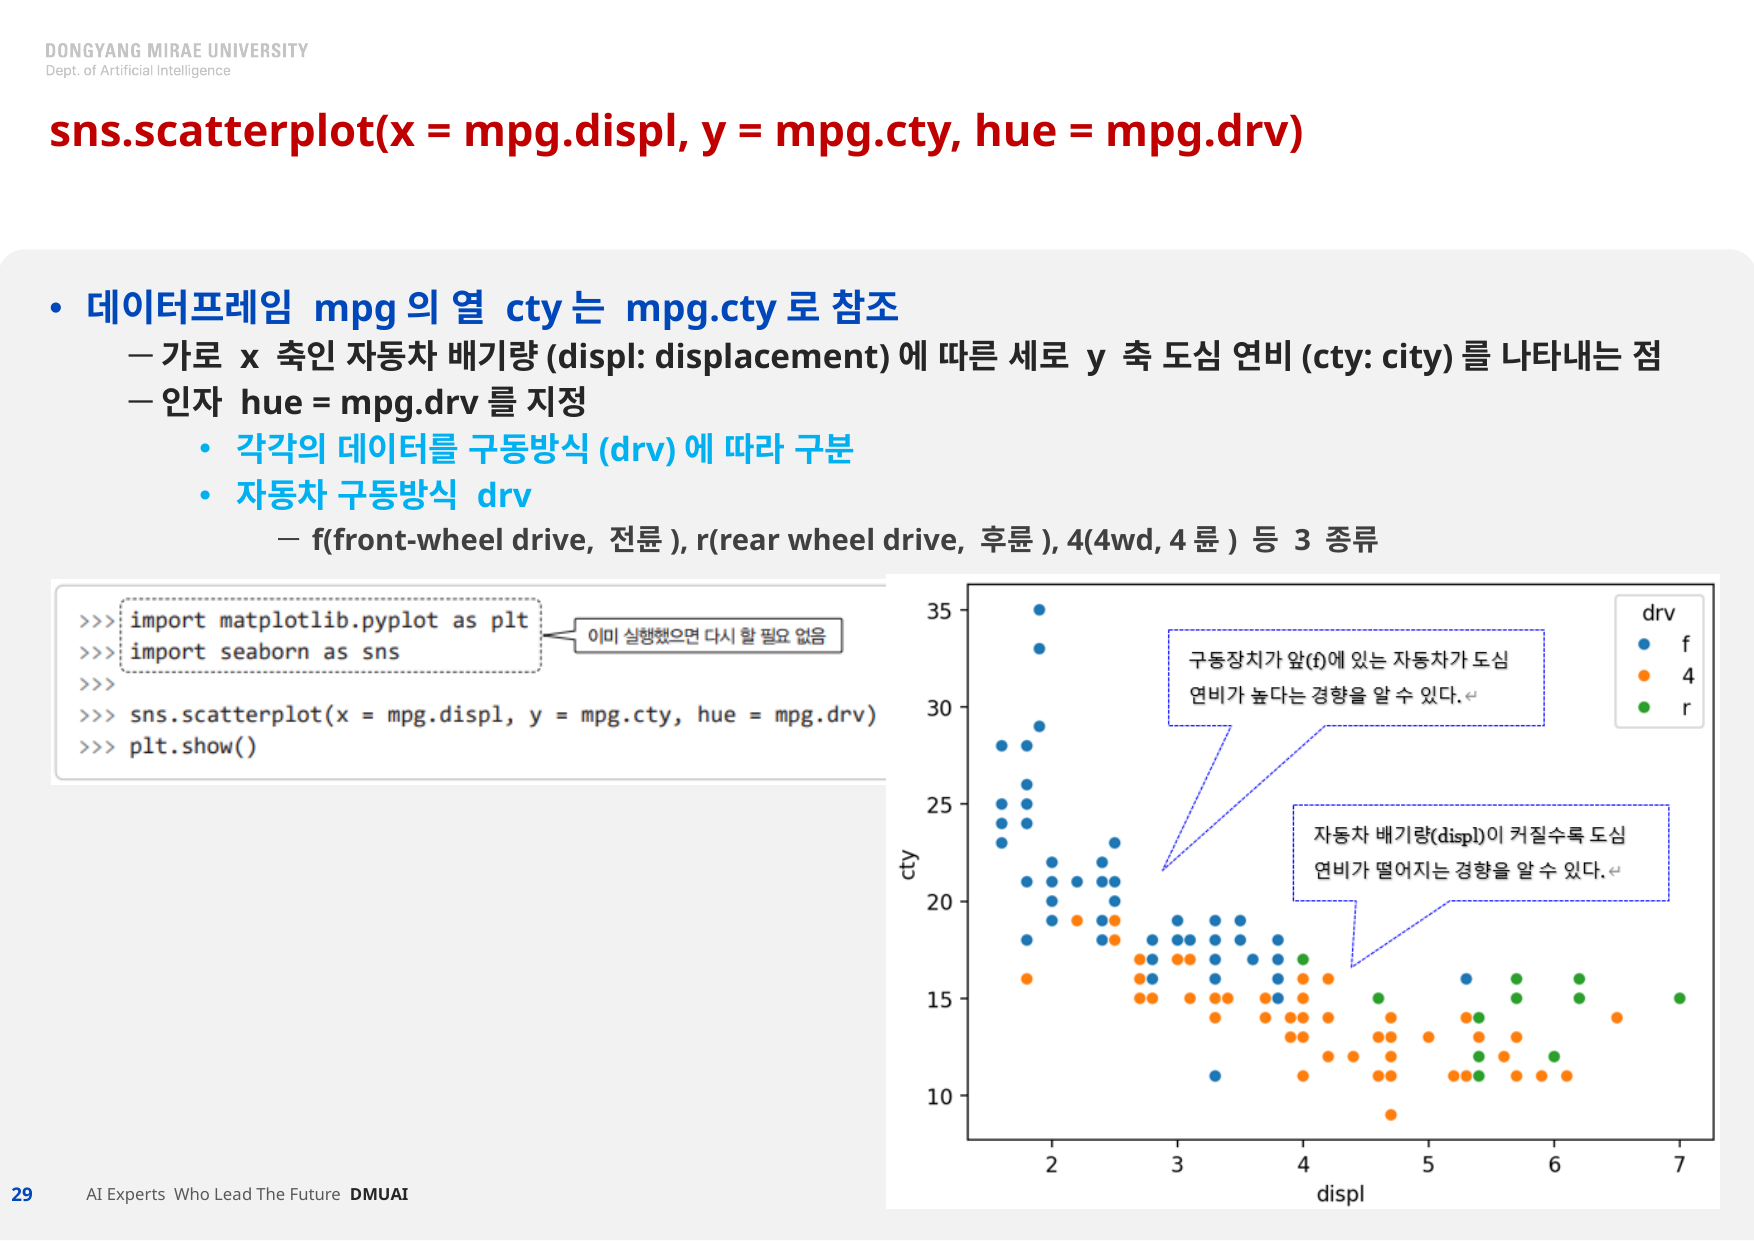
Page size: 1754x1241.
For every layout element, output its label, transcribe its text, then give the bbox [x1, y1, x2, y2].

picture [46, 43, 308, 78]
title sns.scatterplot(x = mpg.displ, y = mpg.cty, hue = mpg.drv) [34, 101, 1754, 157]
list 데이터프레임 mpg의 열 cty는 mpg.cty로 참조 가로 x 축인 자동차 배기량(displ: displacement)에 따른 세로 y 축 도심 연비(cty: city)를 나타내는 점 인자 hue = mpg.drv를 지정 각각의 데이터를 구동방식(drv)에 따라 구분 자동차 구동방식 drv f(front-wheel drive, 전륜), r(rear wheel drive, 후륜), 4(4wd, 4륜) 등 3 종류 [34, 281, 1703, 1116]
picture [51, 574, 1720, 1209]
